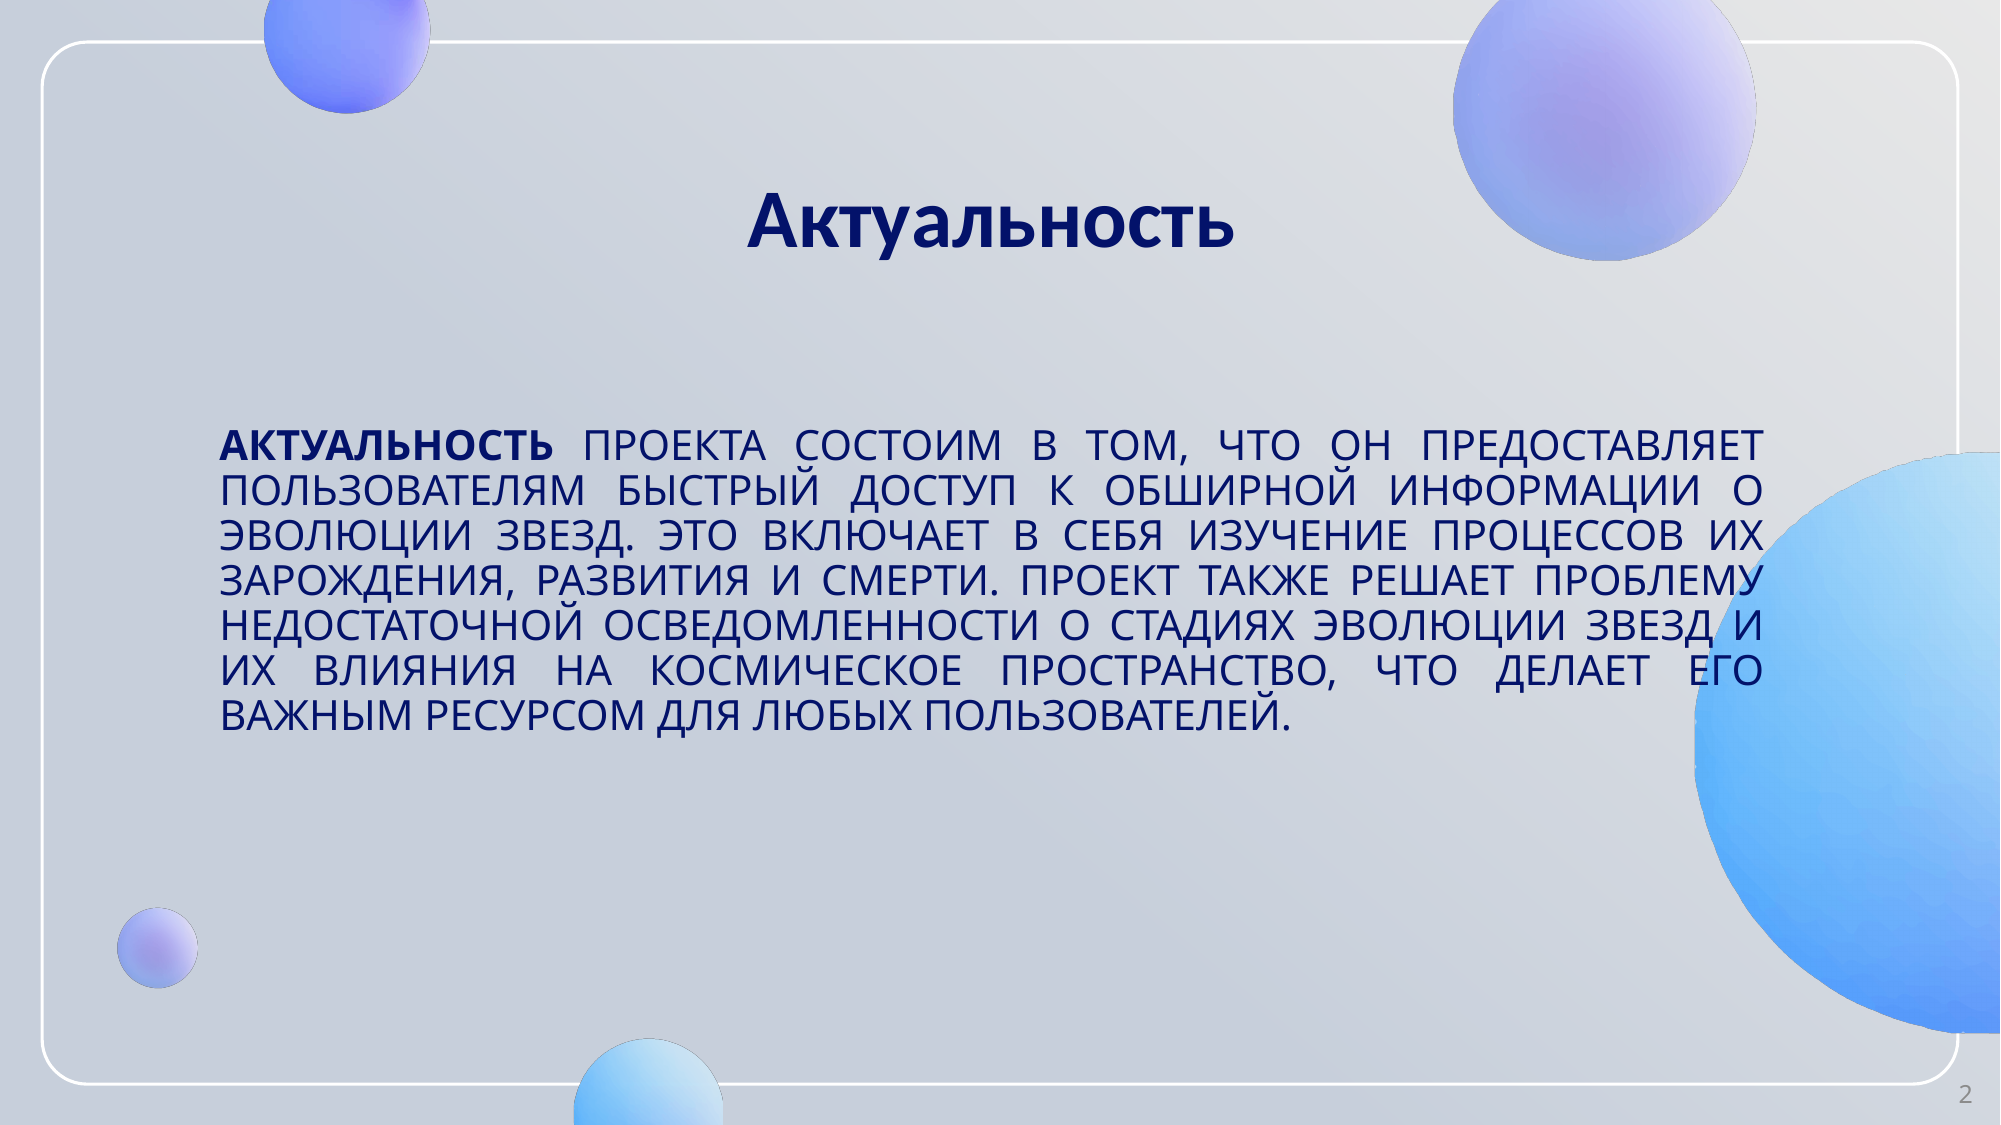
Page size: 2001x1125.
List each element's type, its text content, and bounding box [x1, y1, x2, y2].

picture [262, 0, 433, 118]
picture [1692, 446, 2000, 1038]
picture [1452, 0, 1760, 264]
title Актуальность [670, 91, 1313, 349]
picture [117, 907, 199, 989]
picture [573, 1037, 723, 1125]
slide_number 2 [1538, 1076, 1988, 1115]
list Актуальность проекта состоим в том, что он предоставляет пользователям быстрый доступ к обширной информации о эволюции звезд. Это включает в себя изучение процессов их зарождения, развития и смерти. Проект также решает проблему недостаточной осведомленности о стадиях эволюции звезд и их влияния на космическое пространство, что делает его важным ресурсом для любых пользователей. [204, 349, 1780, 880]
